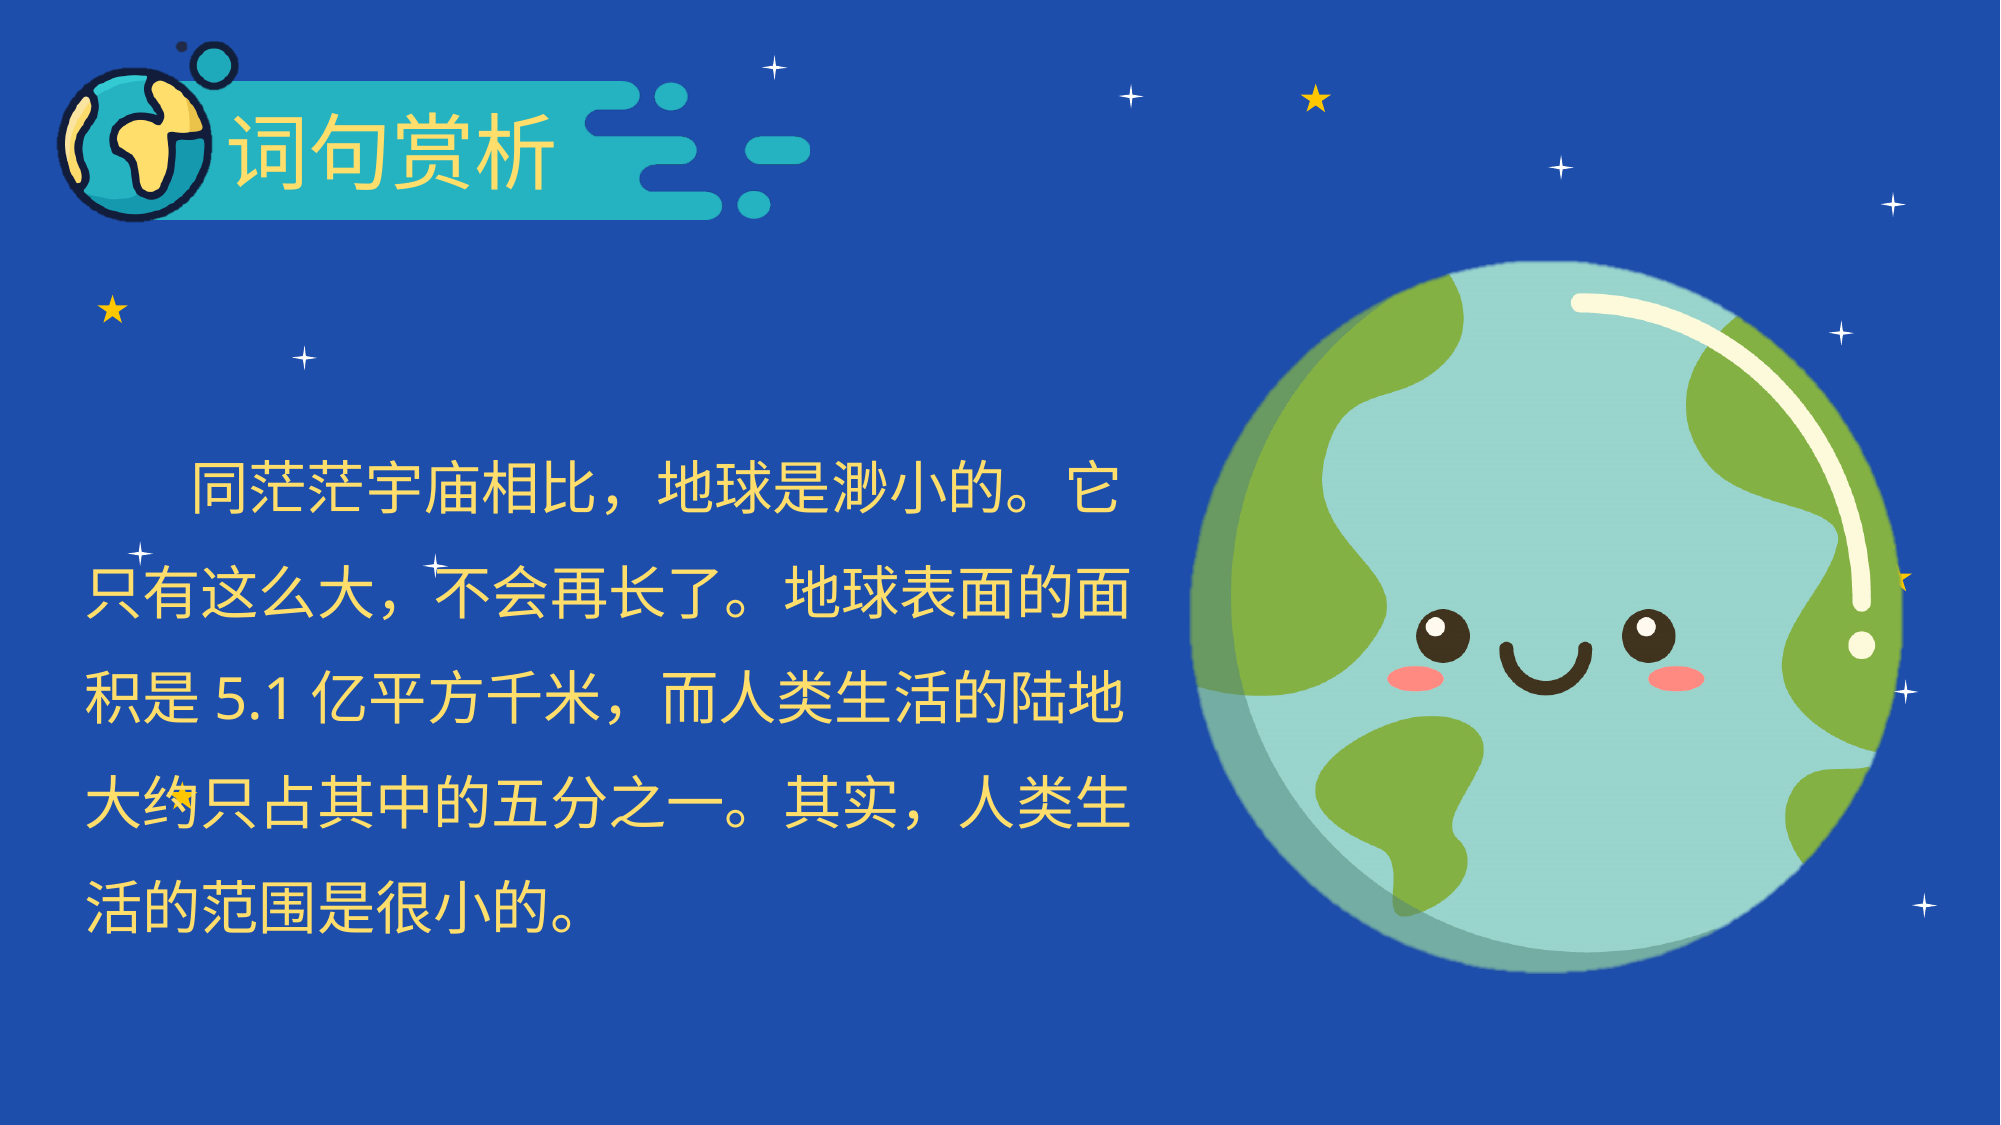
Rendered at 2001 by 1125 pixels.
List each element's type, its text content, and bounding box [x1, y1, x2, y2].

text_box 同茫茫宇庙相比，地球是渺小的。它只有这么大，不会再长了。地球表面的面积是5.1亿平方千米，而人类生活的陆地大约只占其中的五分之一。其实，人类生活的范围是很小的。 [69, 409, 1159, 949]
picture [1159, 231, 2000, 1044]
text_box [48, 0, 810, 260]
